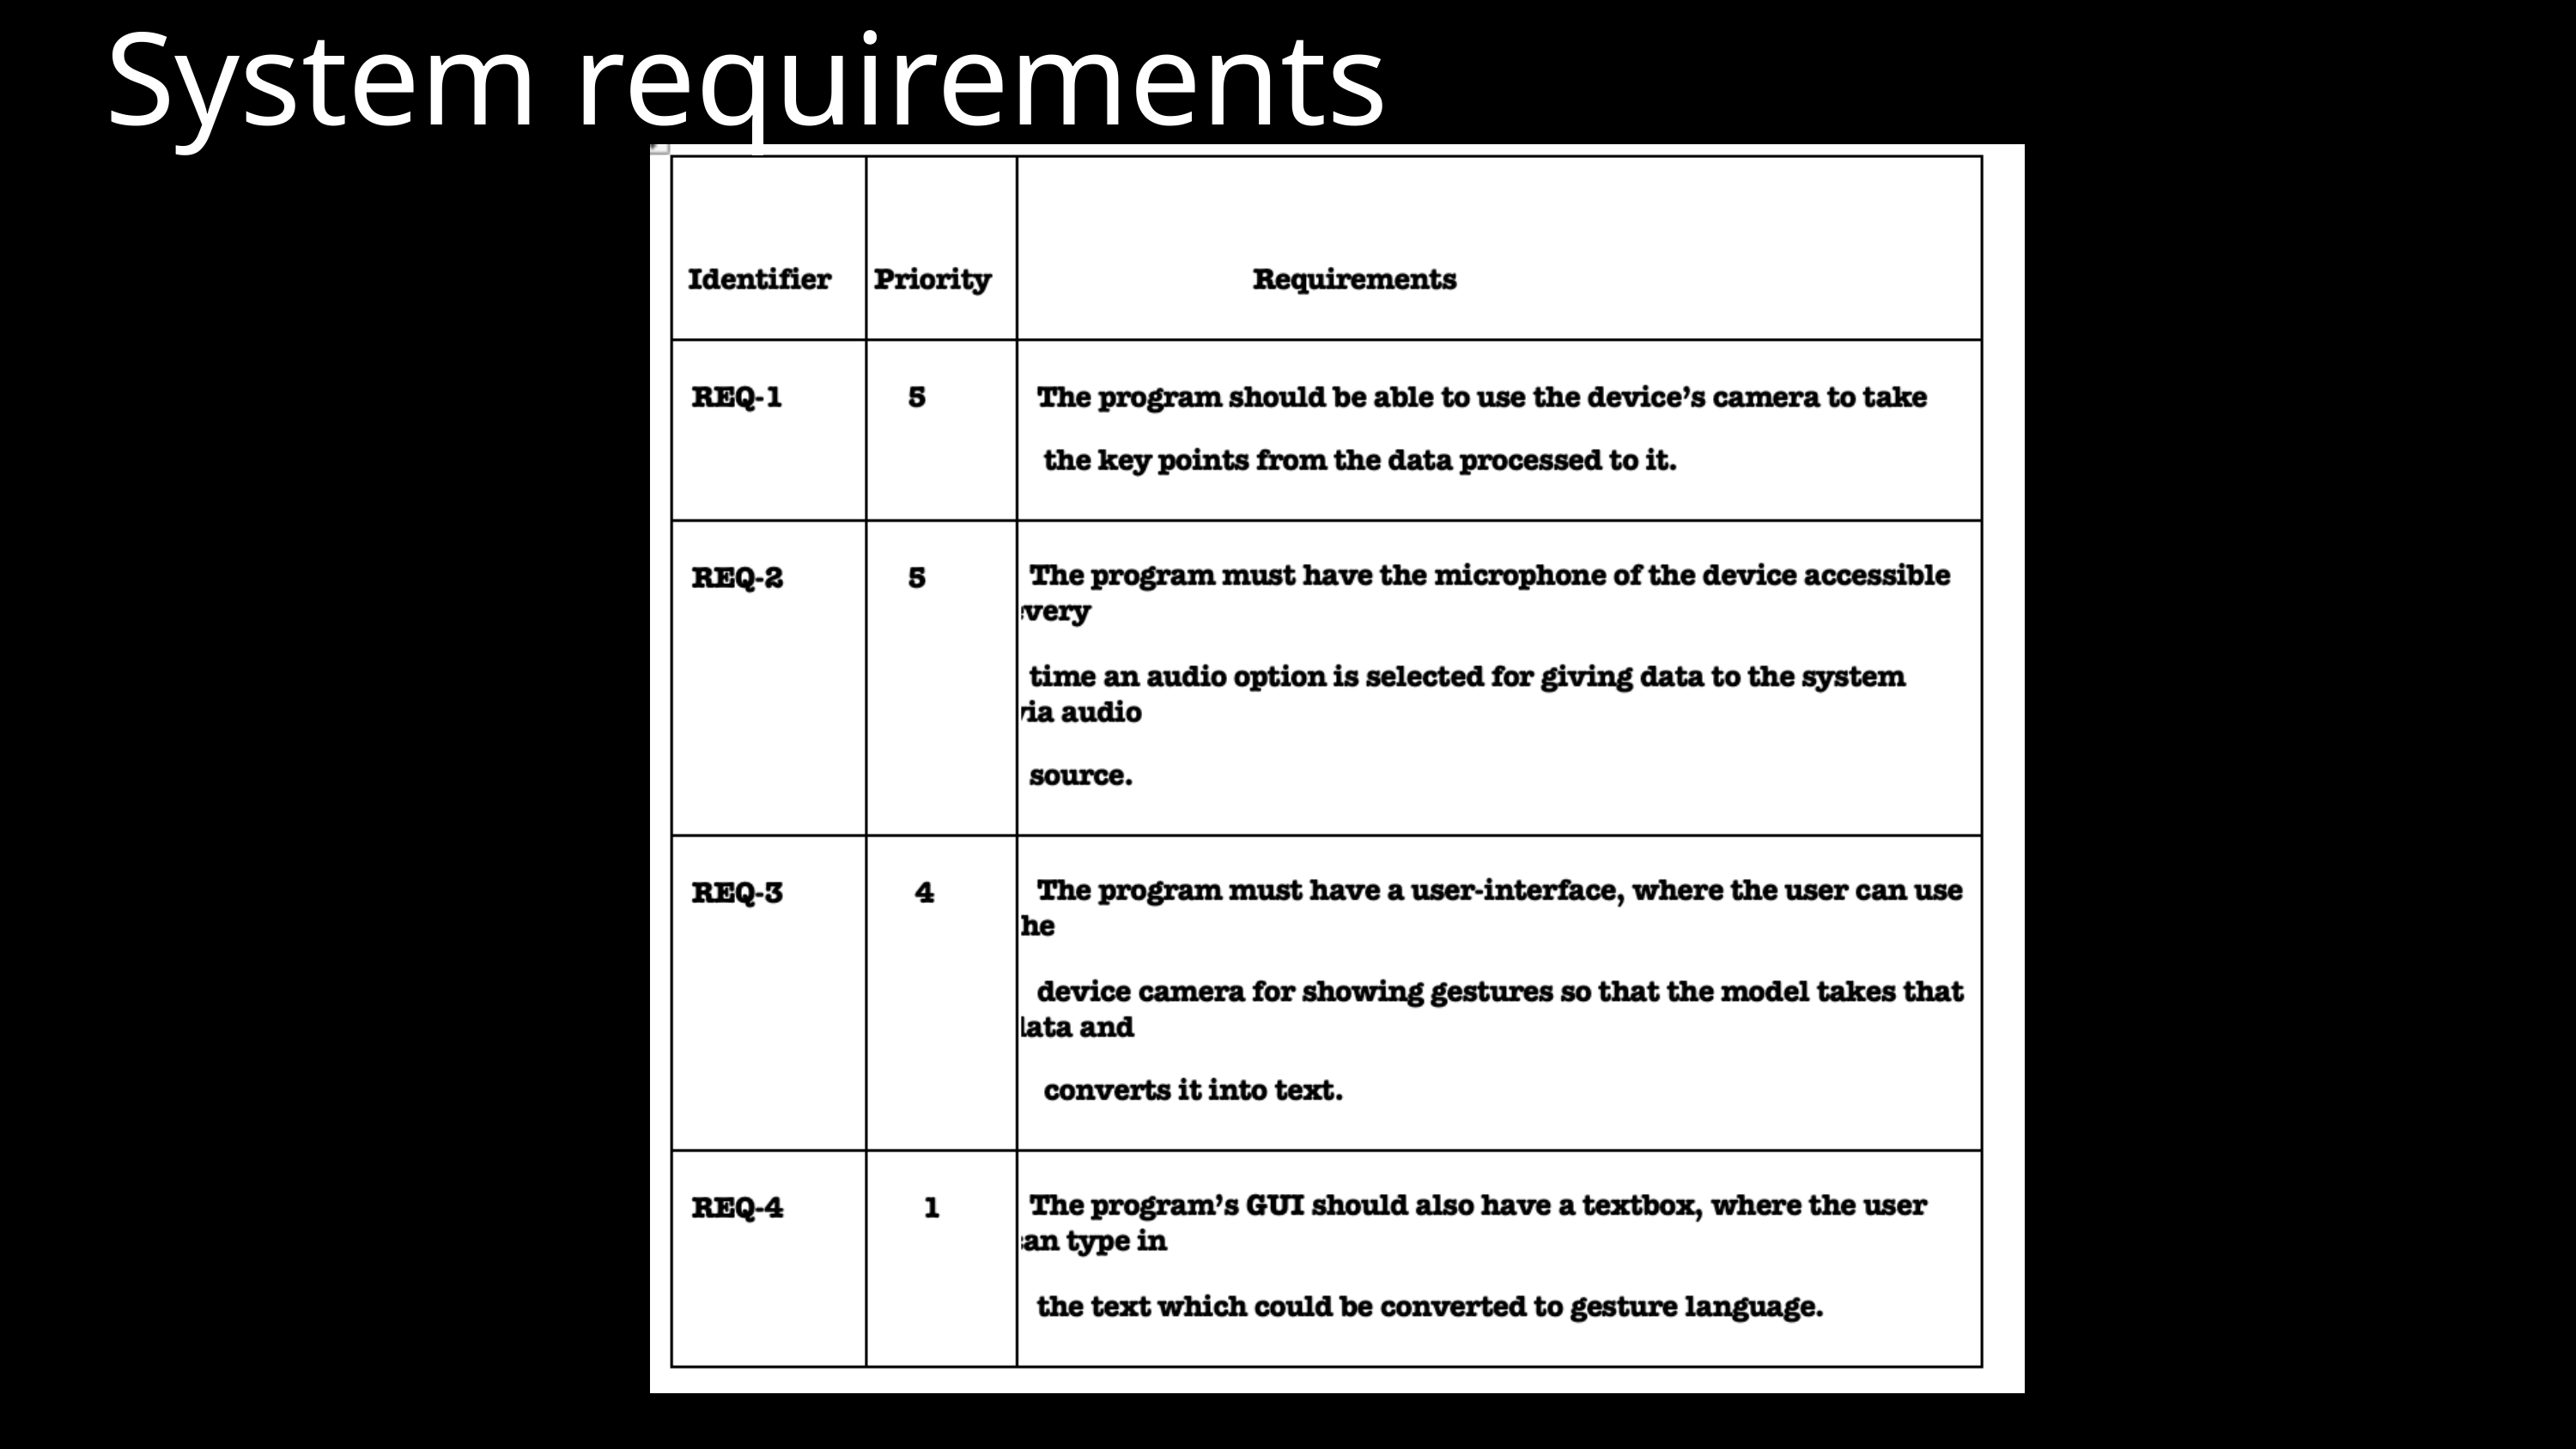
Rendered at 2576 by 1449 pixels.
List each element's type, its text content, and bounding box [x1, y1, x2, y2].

text_box System requirements [0, 0, 1540, 151]
picture [649, 144, 2025, 1394]
